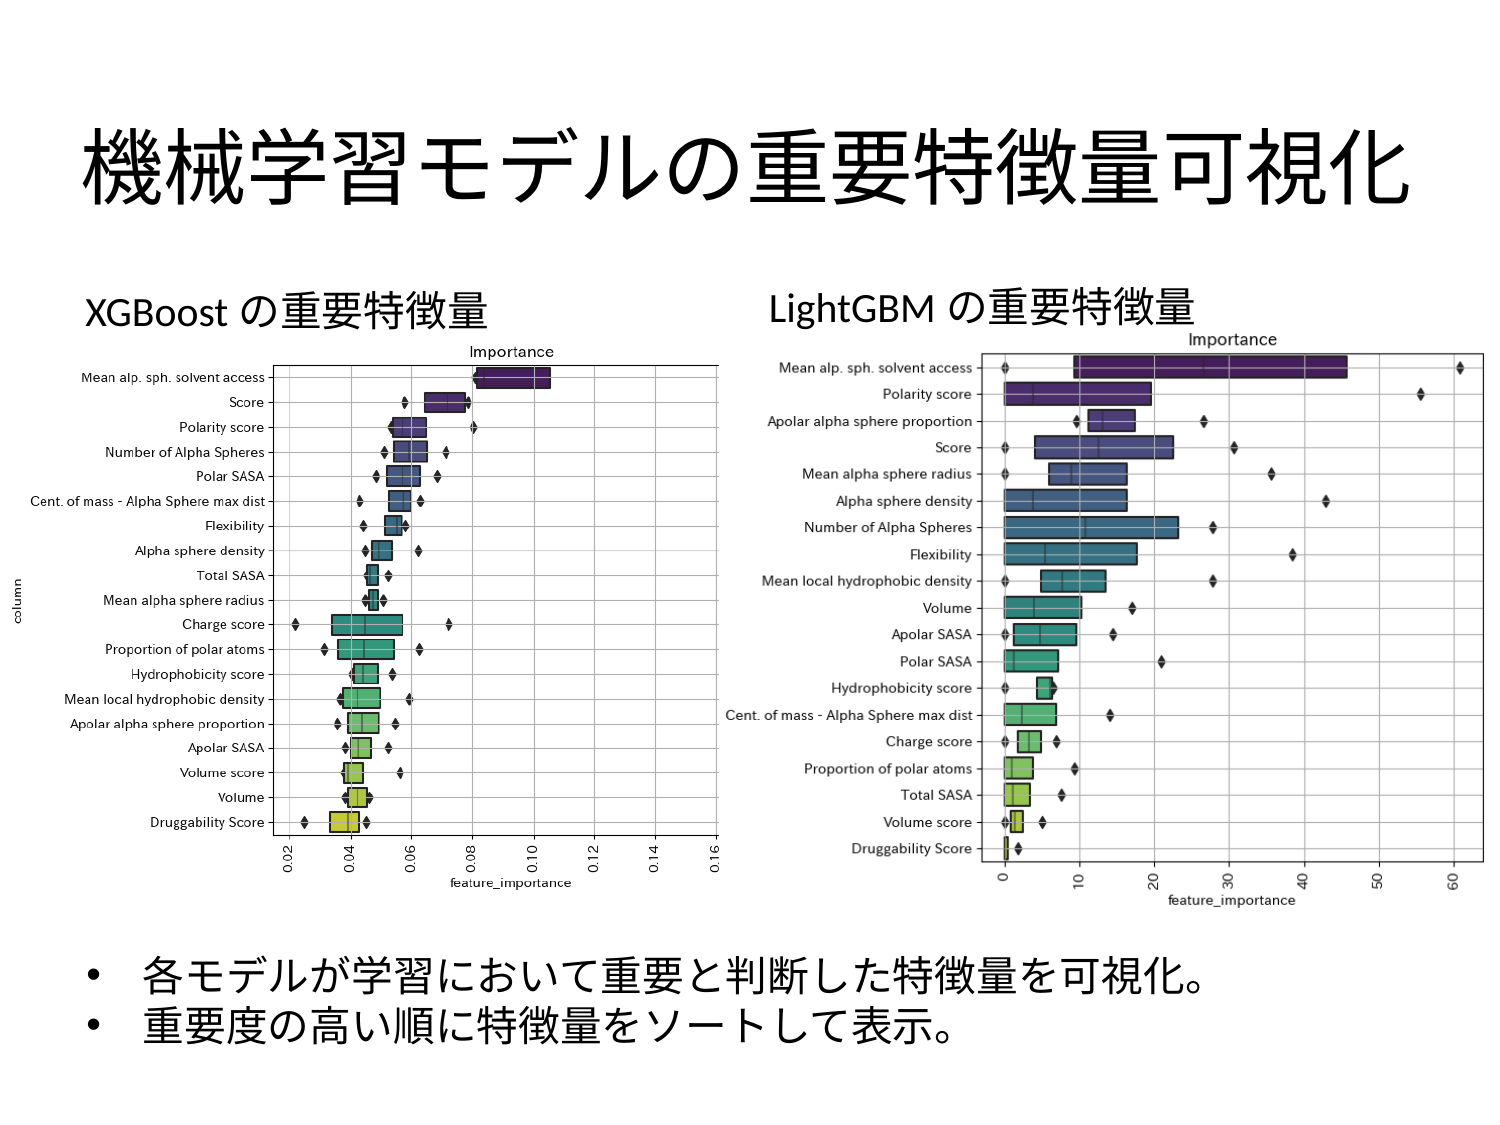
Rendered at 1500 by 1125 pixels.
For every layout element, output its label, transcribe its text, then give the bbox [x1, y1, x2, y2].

text_box 各モデルが学習において重要と判断した特徴量を可視化。 重要度の高い順に特徴量をソートして表示。 [71, 942, 1440, 1057]
text_box LightGBMの重要特徴量 [754, 273, 1212, 317]
text_box XGBoostの重要特徴量 [70, 277, 504, 330]
picture [0, 317, 1498, 923]
title 機械学習モデルの重要特徴量可視化 [65, 62, 1440, 281]
